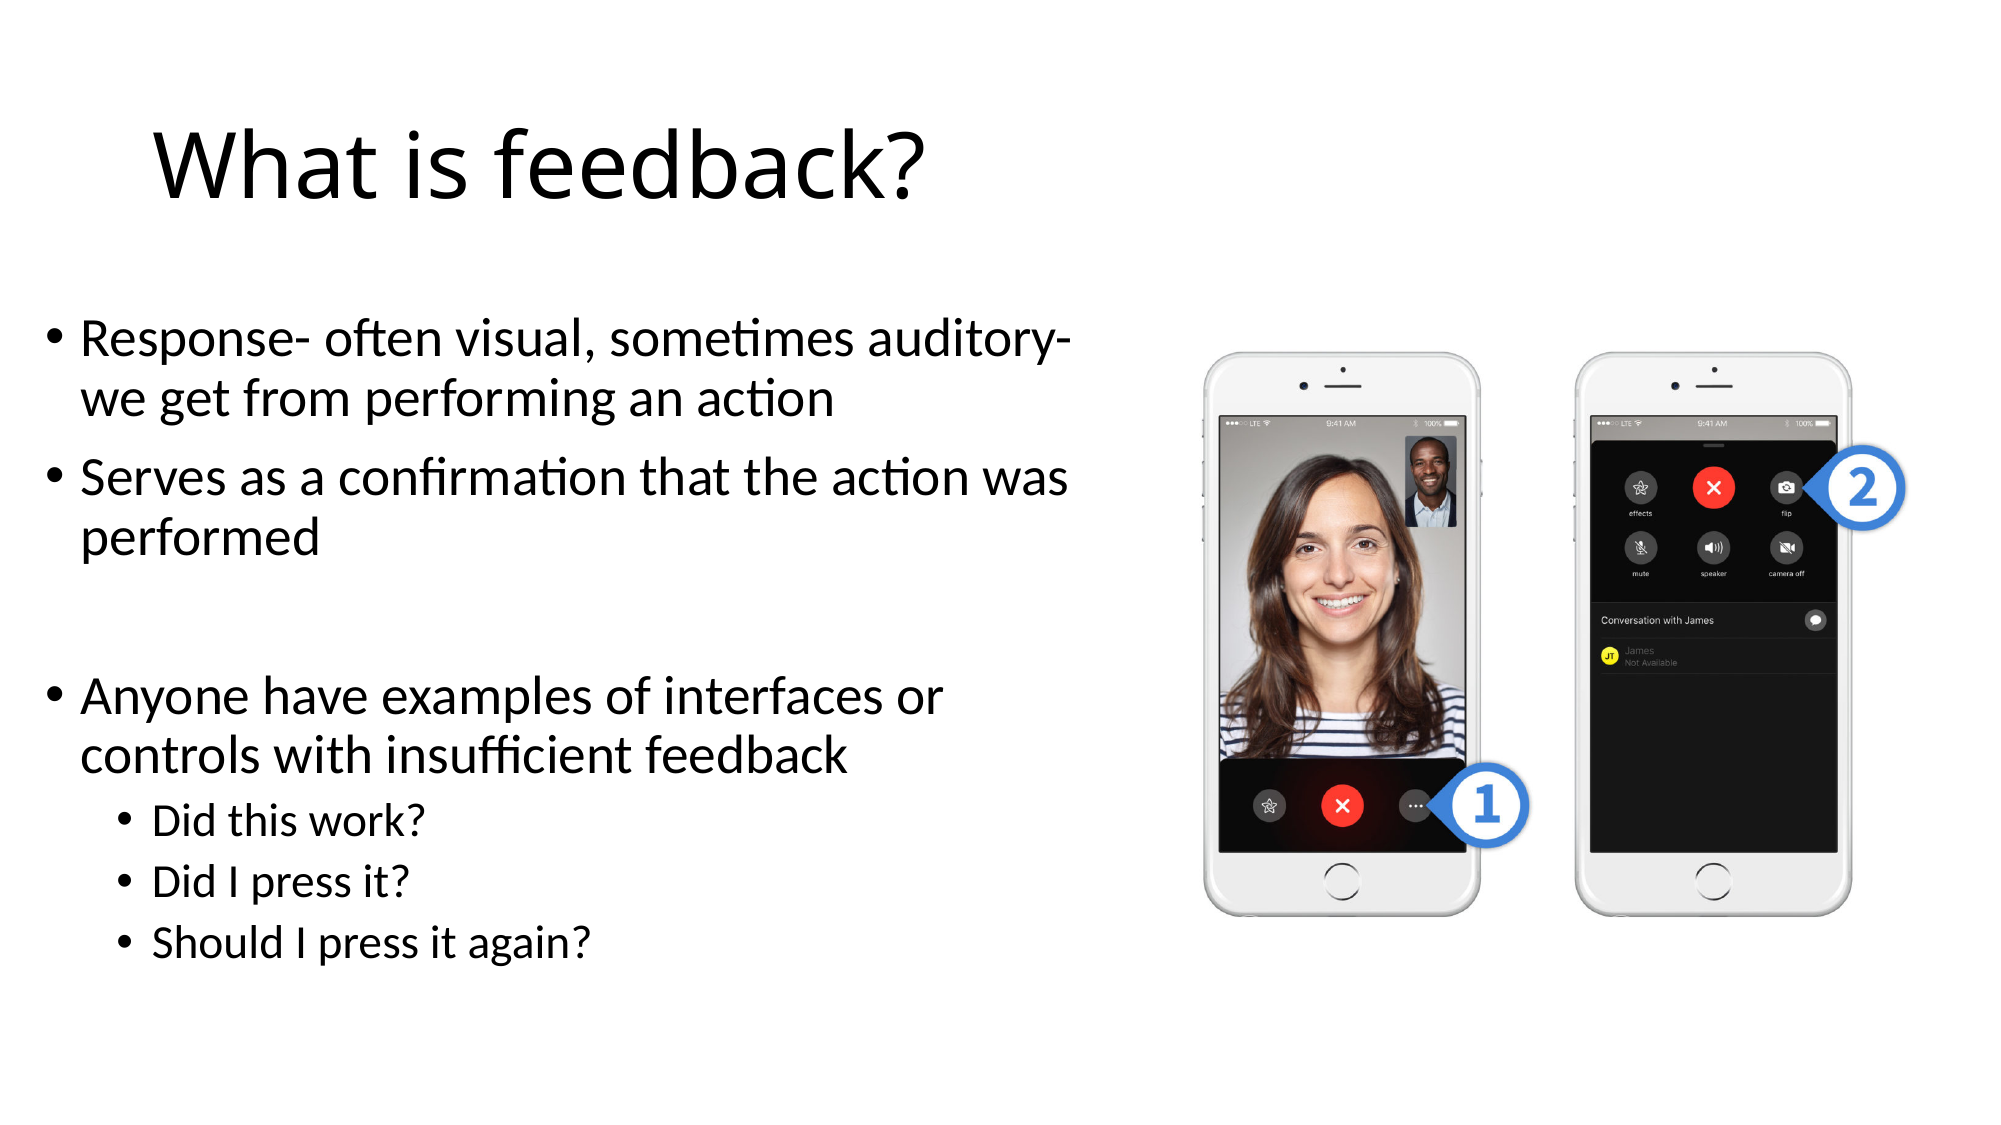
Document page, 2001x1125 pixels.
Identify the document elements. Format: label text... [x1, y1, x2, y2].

list Response- often visual, sometimes auditory- we get from performing an action Serves as a confirmation that the action was performed Anyone have examples of interfaces or controls with insufficient feedback Did this work? Did I press it? Should I press it again? [30, 301, 1089, 1016]
title What is feedback? [137, 59, 1863, 278]
picture [1135, 344, 1920, 925]
